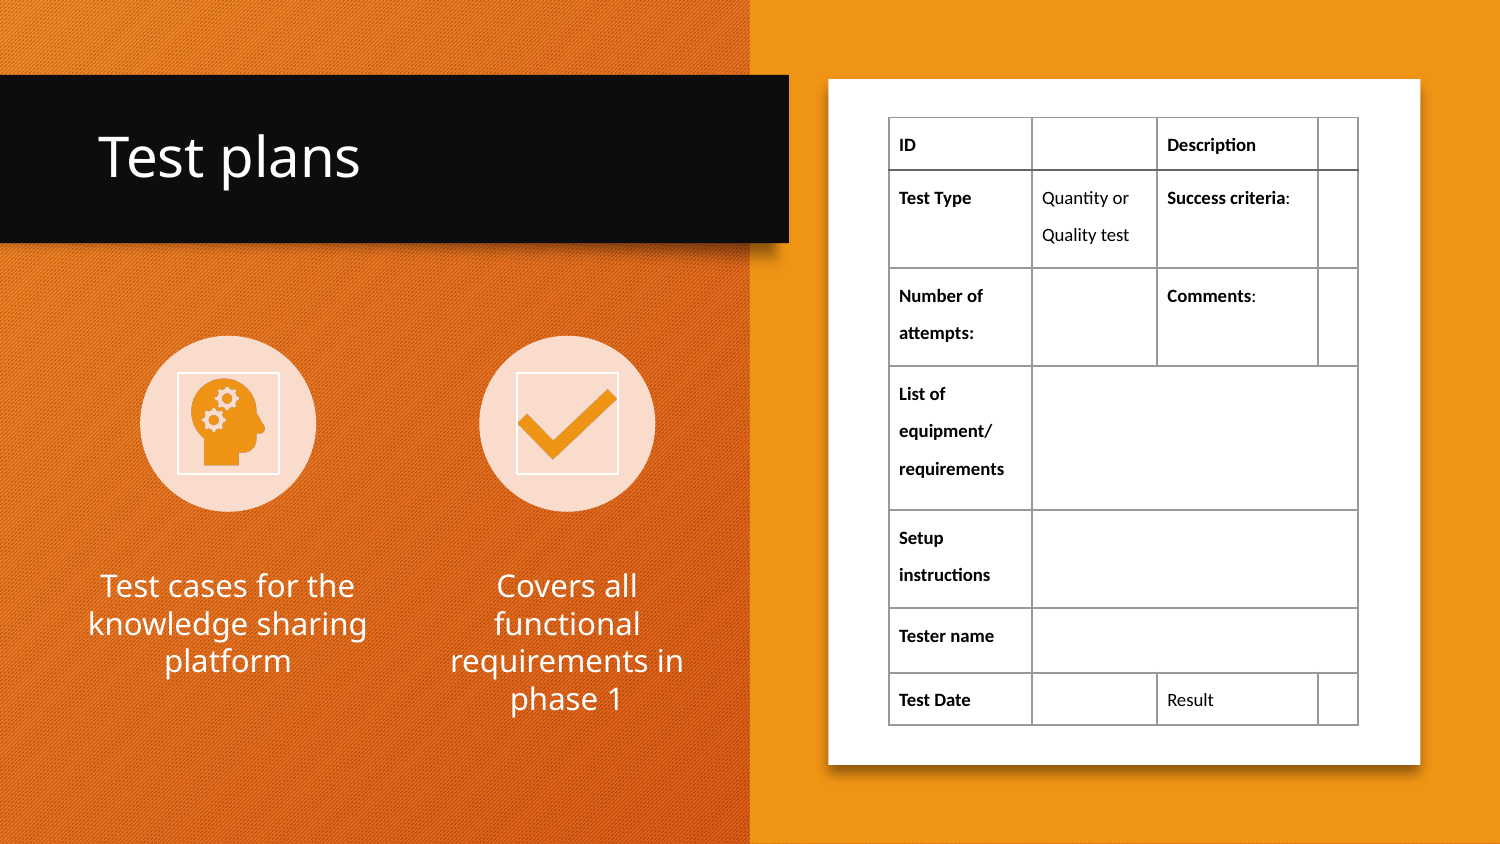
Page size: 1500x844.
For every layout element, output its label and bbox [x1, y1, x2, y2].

list [83, 287, 712, 731]
picture [0, 0, 1500, 844]
